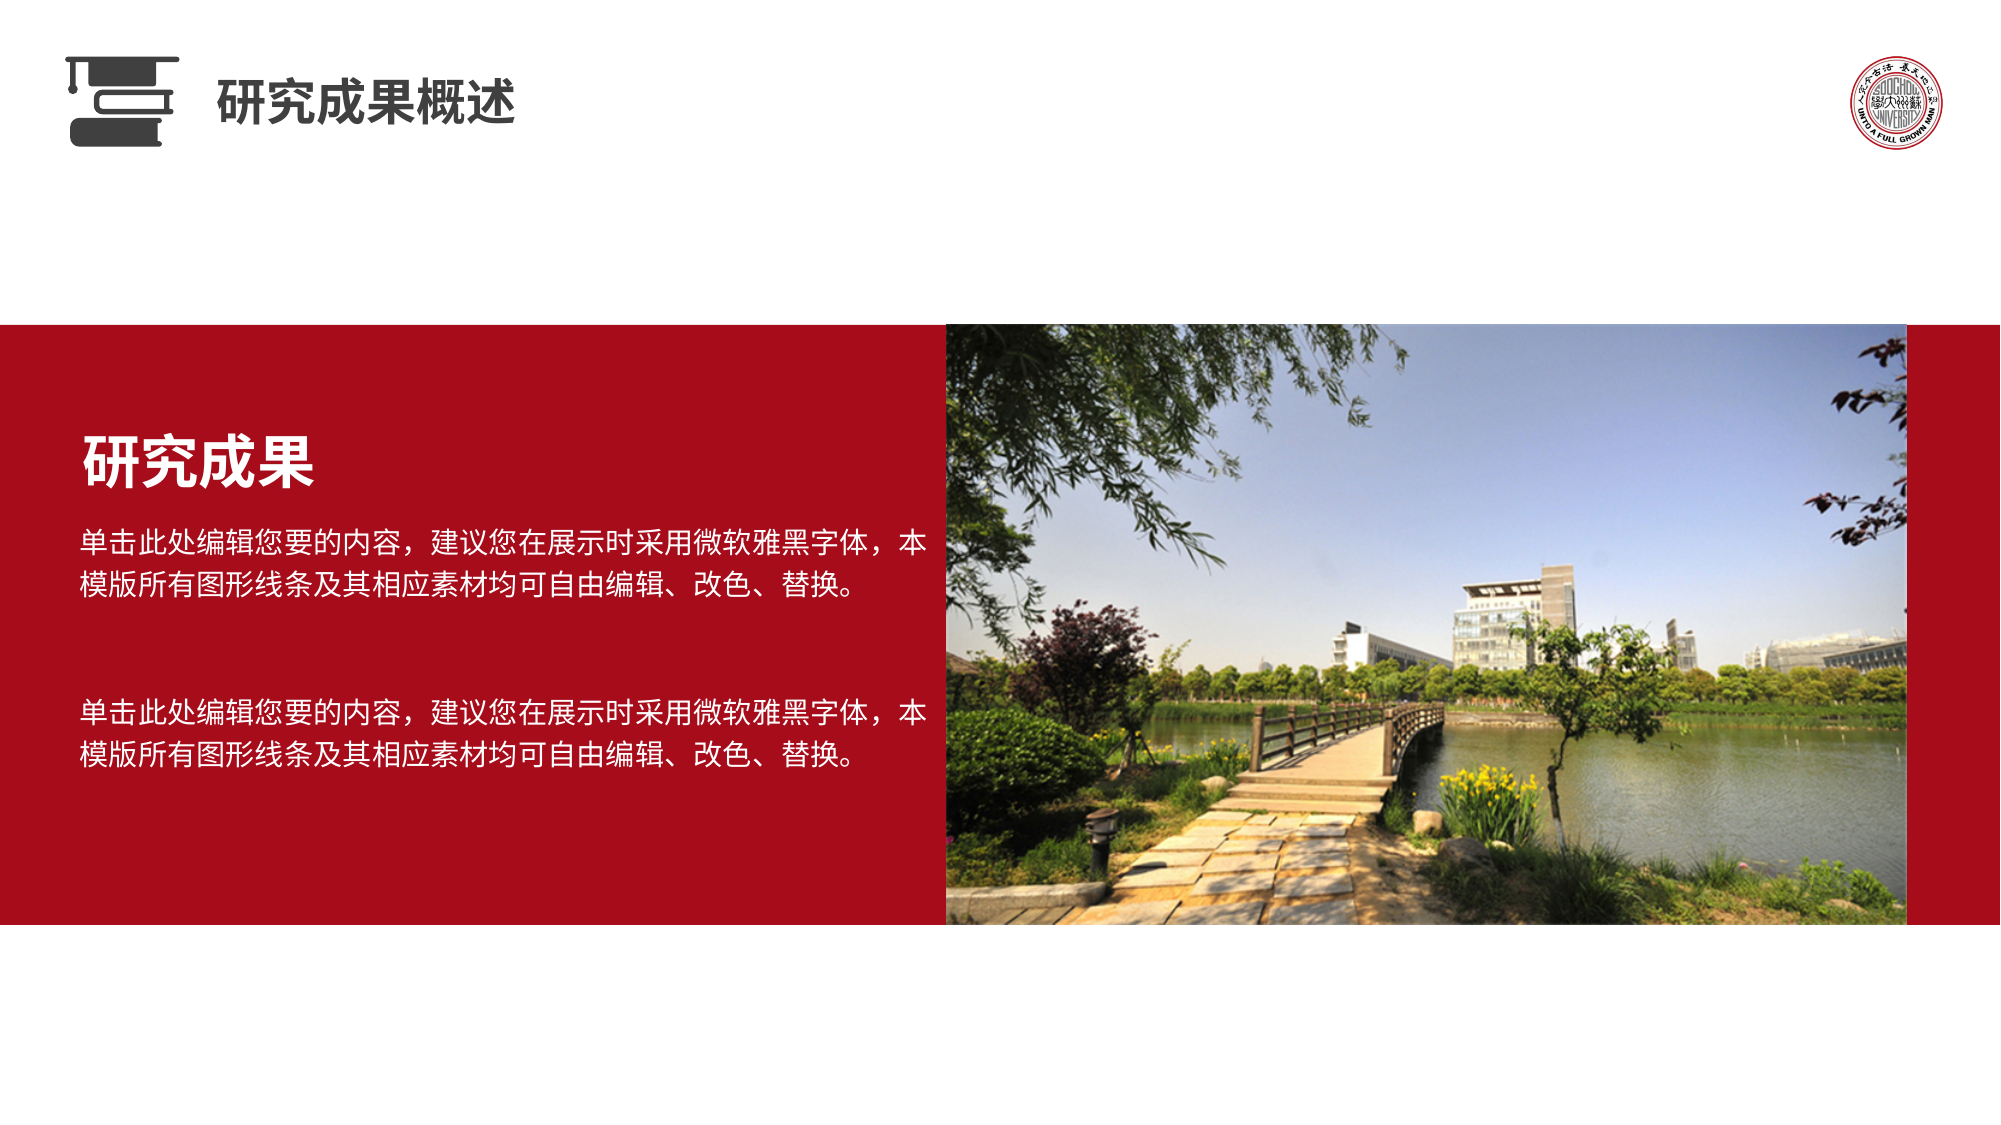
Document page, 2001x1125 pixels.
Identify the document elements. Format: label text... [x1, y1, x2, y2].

text_box 研究成果概述 [202, 62, 574, 138]
picture [1850, 56, 1943, 150]
text_box [0, 324, 2000, 926]
picture [946, 324, 1907, 925]
text_box [93, 89, 174, 115]
text_box 单击此处编辑您要的内容，建议您在展示时采用微软雅黑字体，本模版所有图形线条及其相应素材均可自由编辑、改色、替换。 [64, 510, 946, 609]
text_box 研究成果 [67, 417, 442, 503]
text_box 单击此处编辑您要的内容，建议您在展示时采用微软雅黑字体，本模版所有图形线条及其相应素材均可自由编辑、改色、替换。 [64, 680, 946, 779]
text_box [65, 56, 180, 95]
text_box [70, 117, 162, 147]
